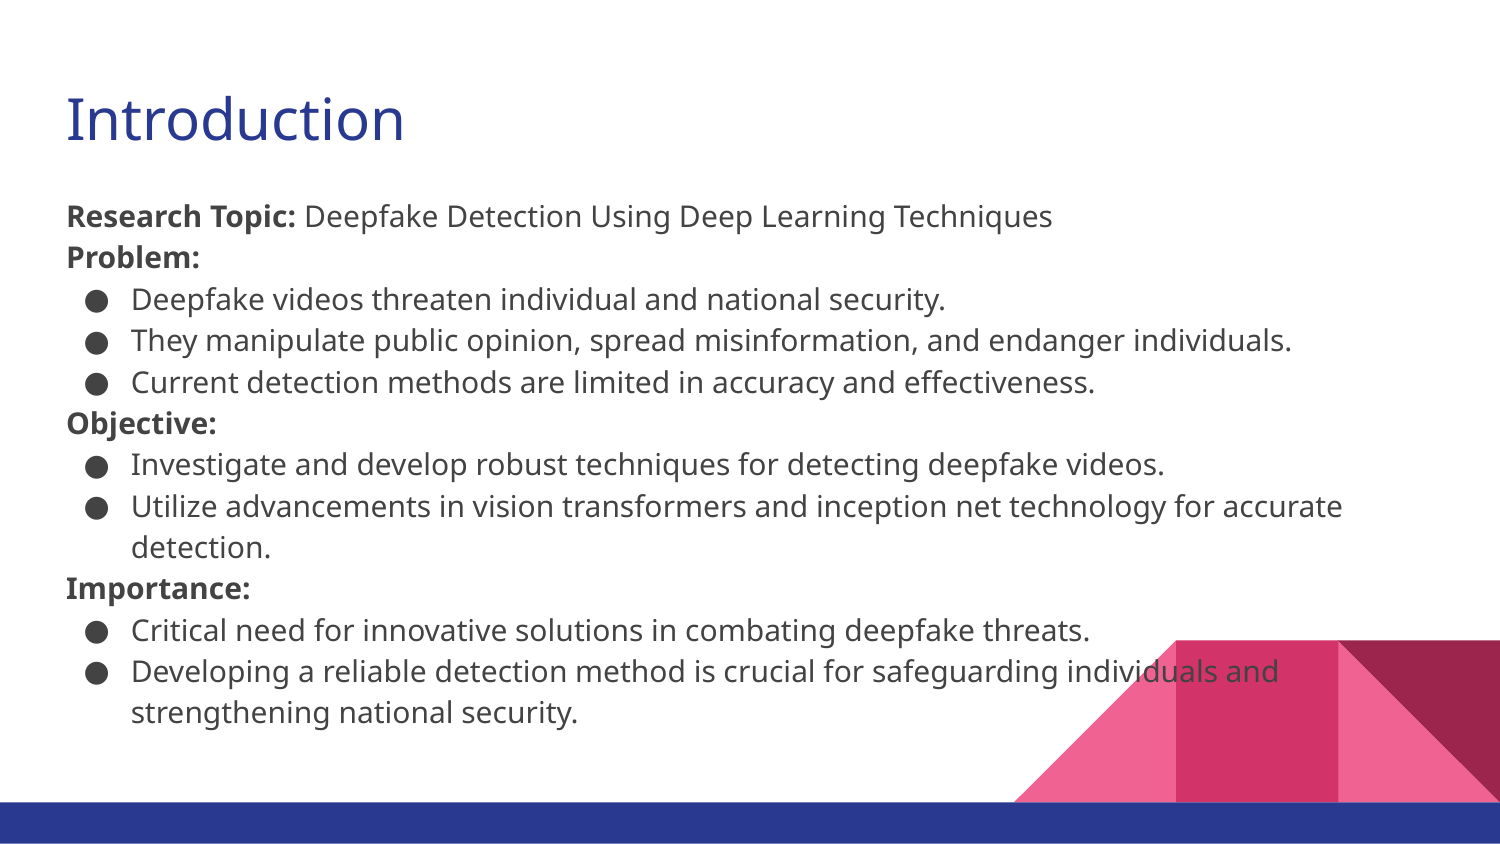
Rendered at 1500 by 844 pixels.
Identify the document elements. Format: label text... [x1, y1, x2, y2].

title Introduction [51, 67, 1449, 167]
list Research Topic: Deepfake Detection Using Deep Learning Techniques Problem: Deepfake videos threaten individual and national security. They manipulate public opinion, spread misinformation, and endanger individuals. Current detection methods are limited in accuracy and effectiveness. Objective: Investigate and develop robust techniques for detecting deepfake videos. Utilize advancements in vision transformers and inception net technology for accurate detection. Importance: Critical need for innovative solutions in combating deepfake threats. Developing a reliable detection method is crucial for safeguarding individuals and strengthening national security. [51, 177, 1449, 750]
